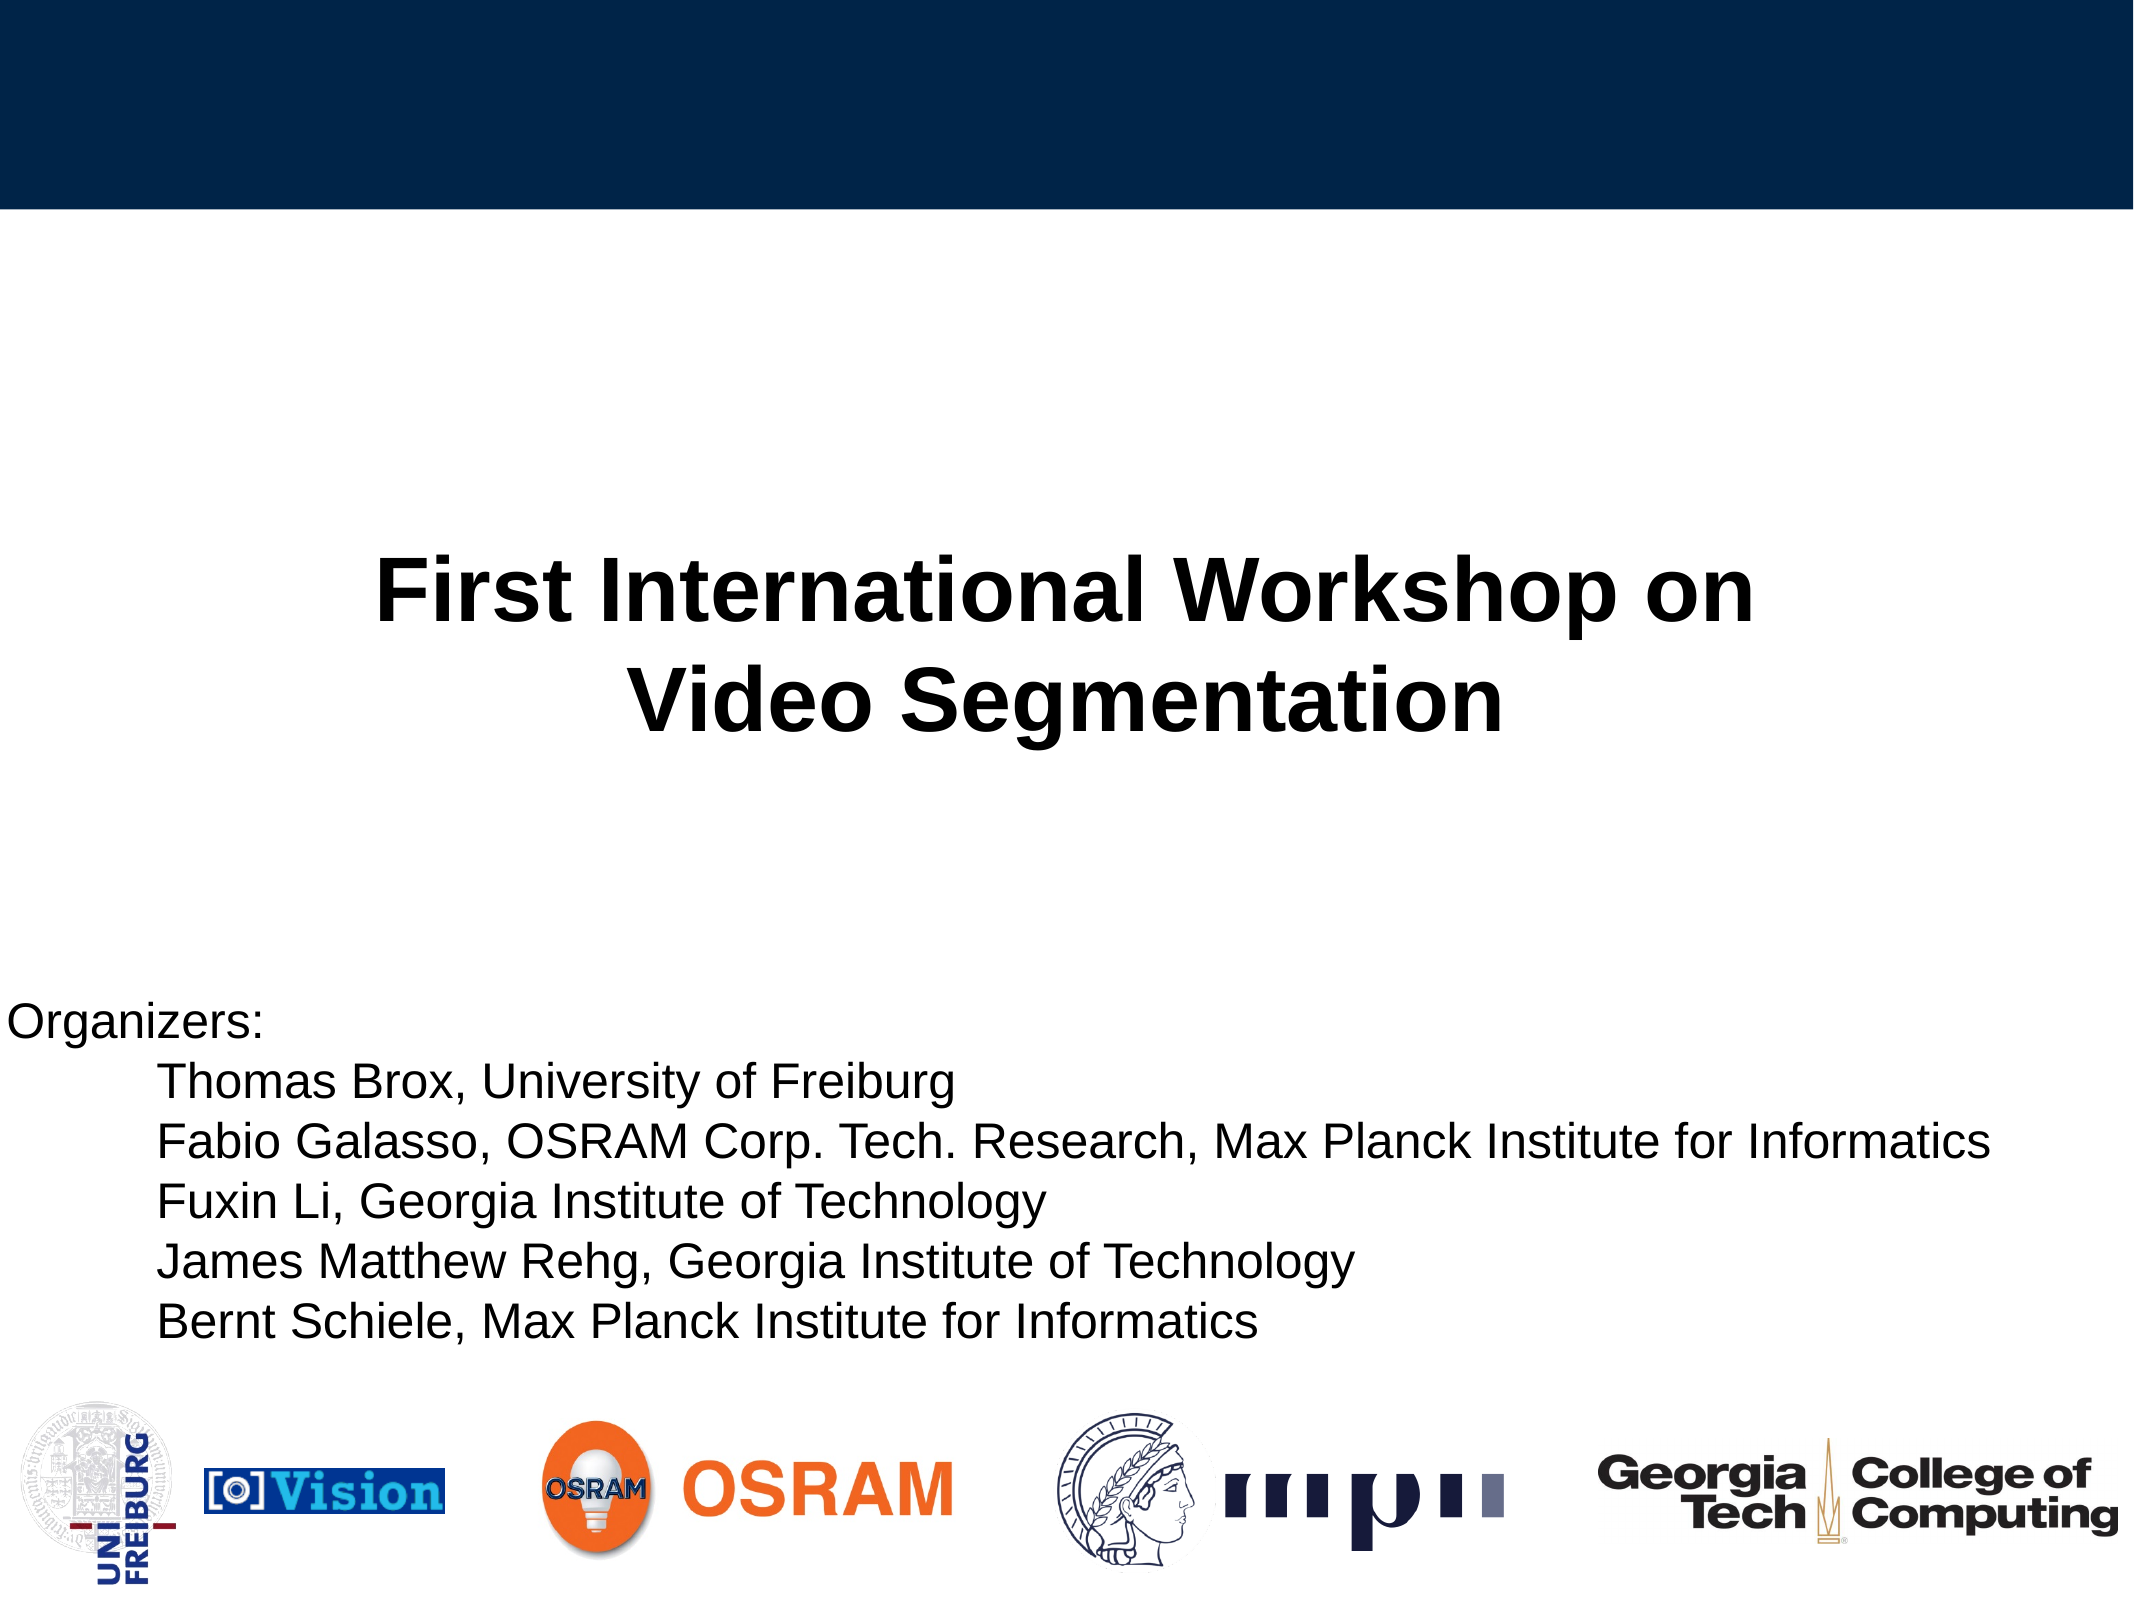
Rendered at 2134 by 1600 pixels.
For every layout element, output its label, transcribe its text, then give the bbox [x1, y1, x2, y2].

text_box First International Workshop on Video Segmentation [0, 519, 2134, 647]
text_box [1053, 1408, 1516, 1574]
text_box [0, 0, 2134, 210]
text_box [0, 1388, 445, 1594]
picture [1597, 1437, 2119, 1544]
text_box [526, 1418, 971, 1564]
text_box Organizers: Thomas Brox, University of Freiburg Fabio Galasso, OSRAM Corp. Tech. Research, Max Planck Institute for Informatics Fuxin Li, Georgia Institute of Technology James Matthew Rehg, Georgia Institute of Technology Bernt Schiele, Max Planck Institute for Informatics [0, 988, 2134, 1356]
